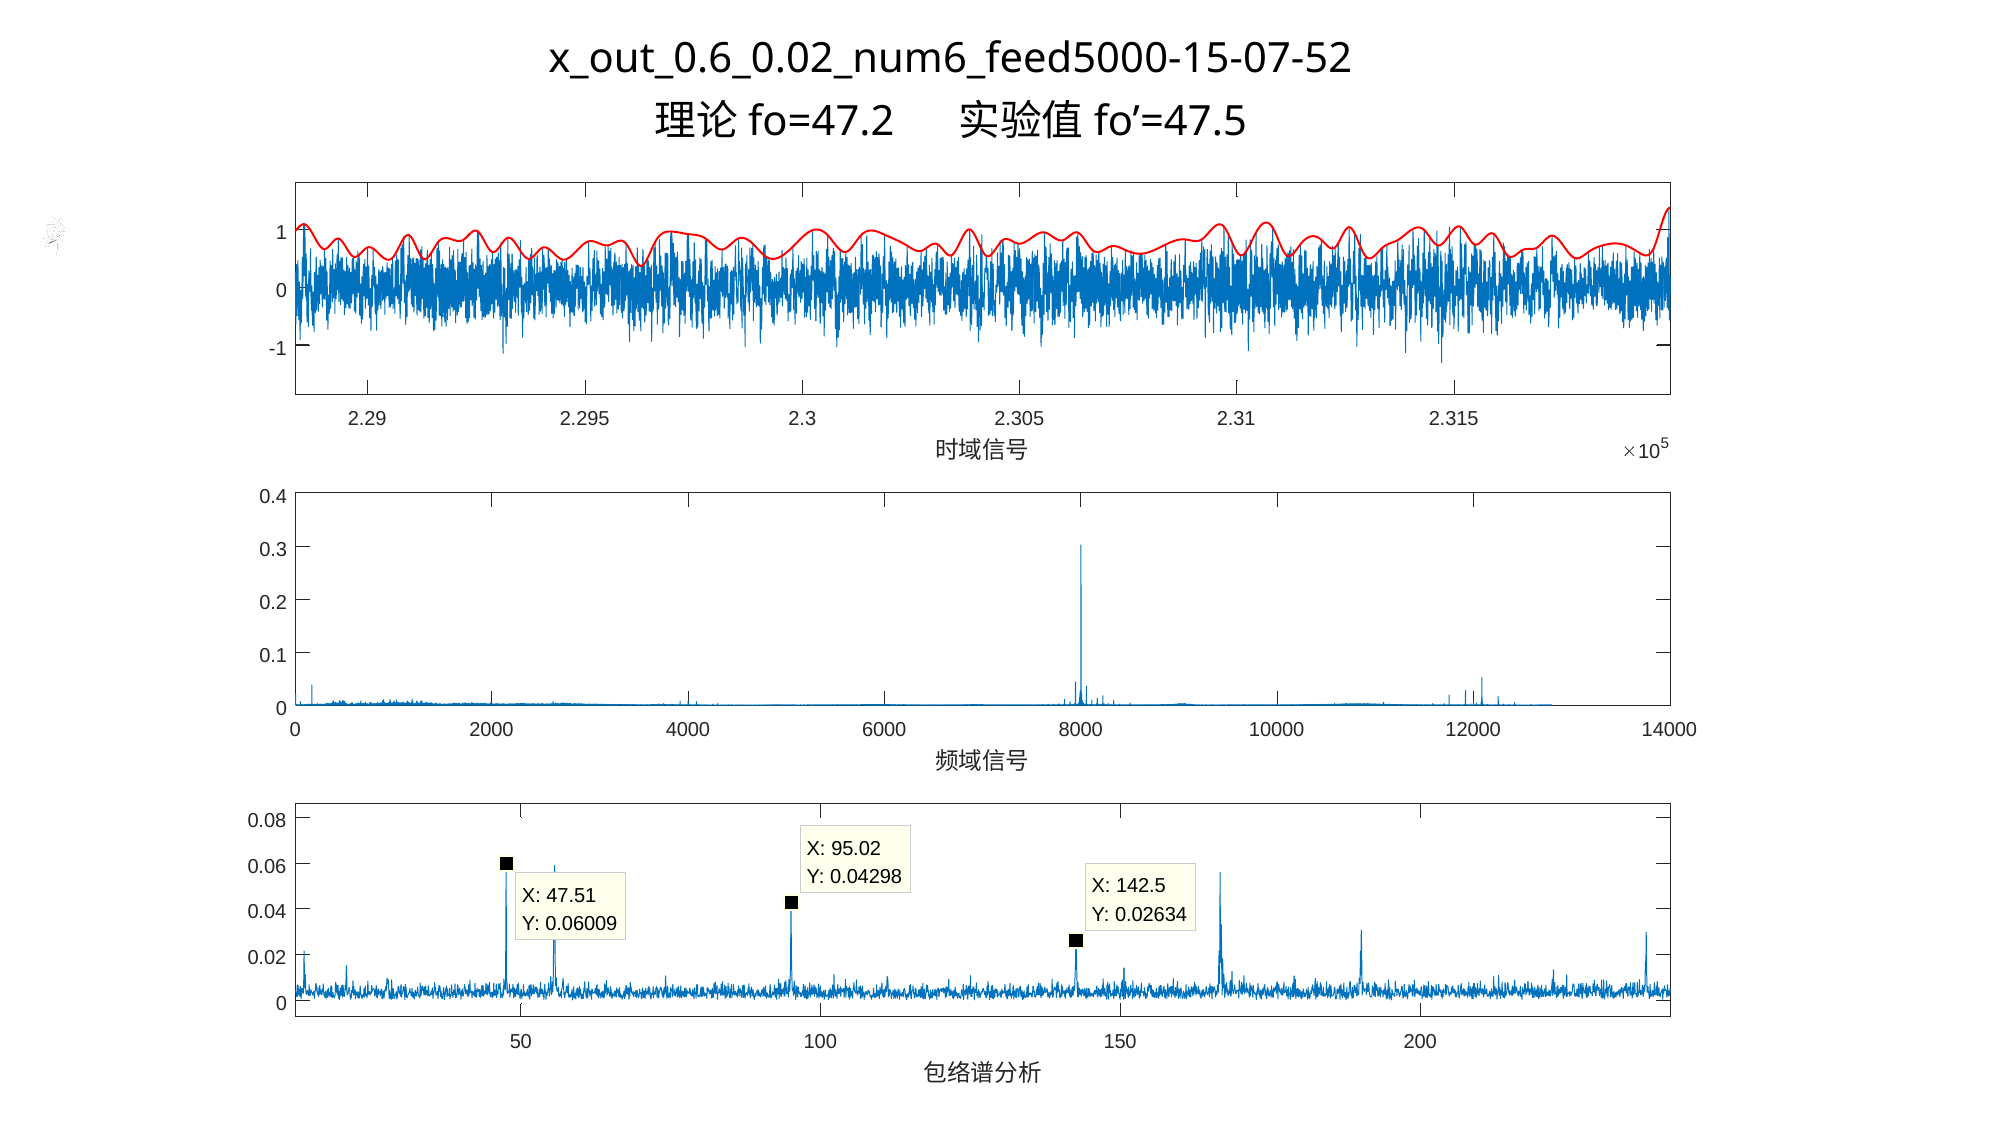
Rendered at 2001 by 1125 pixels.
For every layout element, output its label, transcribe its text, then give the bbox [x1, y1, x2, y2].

picture [40, 104, 1837, 1125]
text_box x_out_0.6_0.02_num6_feed5000-15-07-52 理论fo=47.2 实验值fo’=47.5 [533, 11, 1369, 104]
